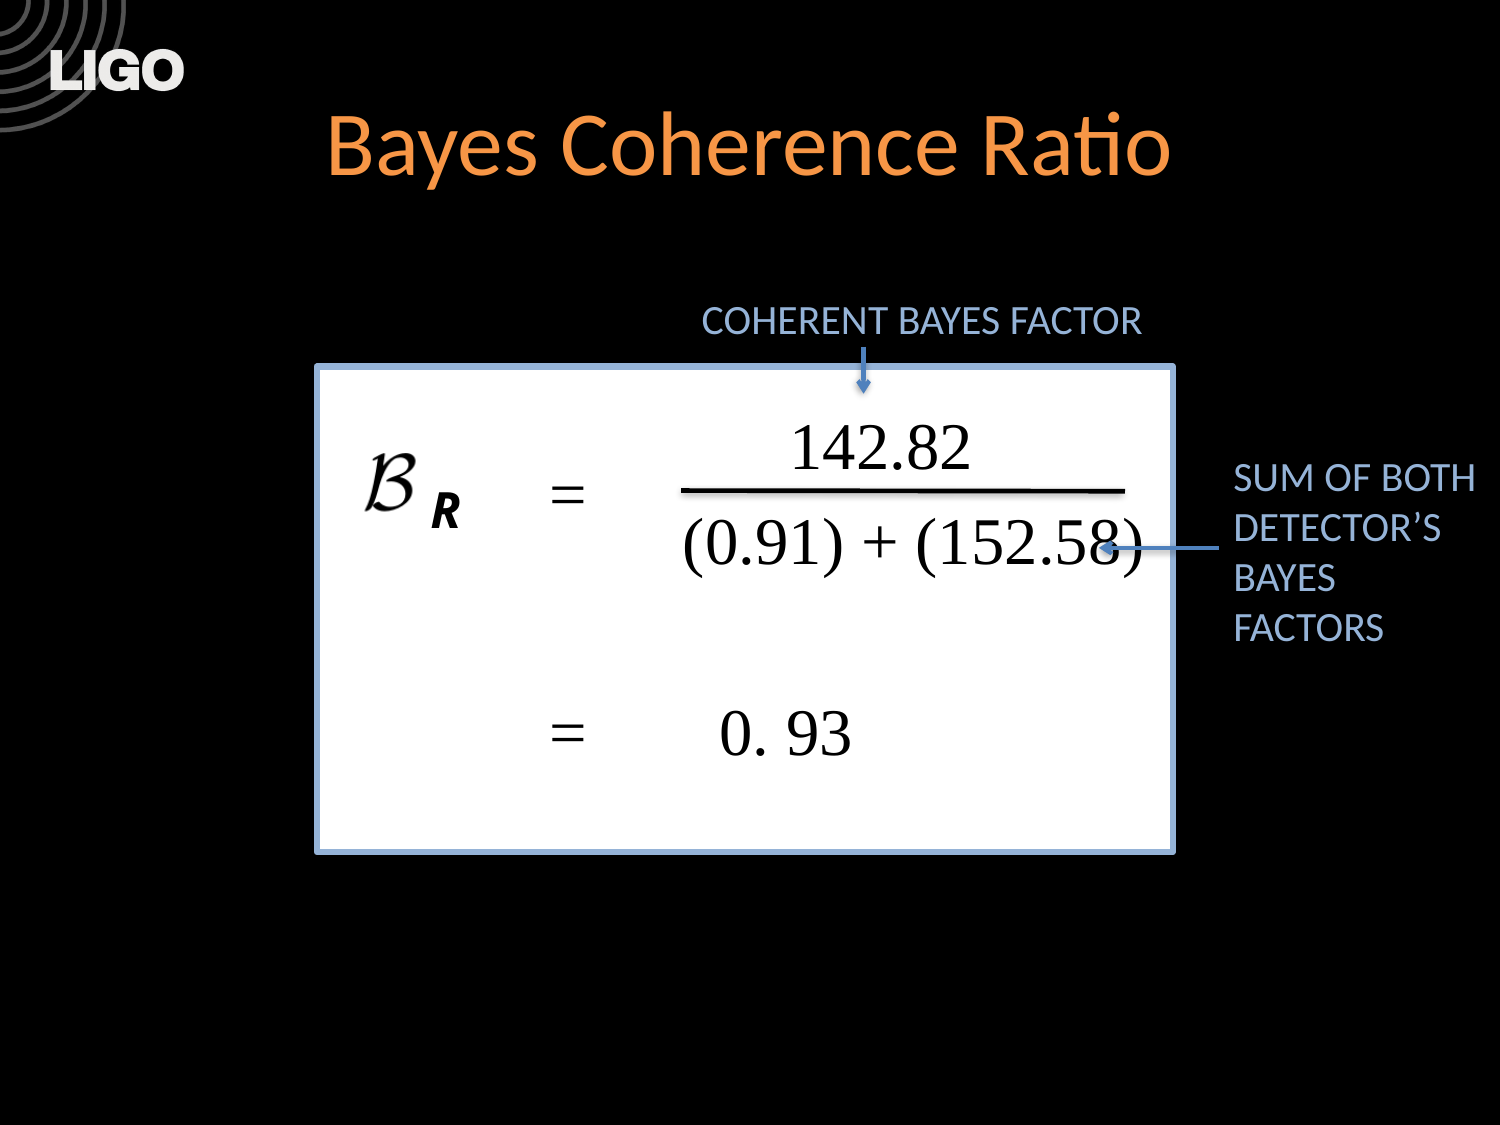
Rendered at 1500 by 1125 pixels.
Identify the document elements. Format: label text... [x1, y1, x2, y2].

picture [345, 433, 527, 549]
text_box COHERENT BAYES FACTOR [686, 285, 1158, 351]
title Bayes Coherence Ratio [75, 45, 1425, 233]
text_box = [535, 443, 620, 538]
text_box (0.91) + (152.58) [667, 490, 1160, 586]
text_box SUM OF BOTH DETECTOR’S BAYES FACTORS [1218, 442, 1500, 658]
text_box 142.82 [774, 395, 989, 487]
text_box 0. 93 [704, 680, 869, 776]
text_box = [535, 680, 620, 776]
text_box [316, 366, 1174, 853]
picture [0, 0, 186, 134]
